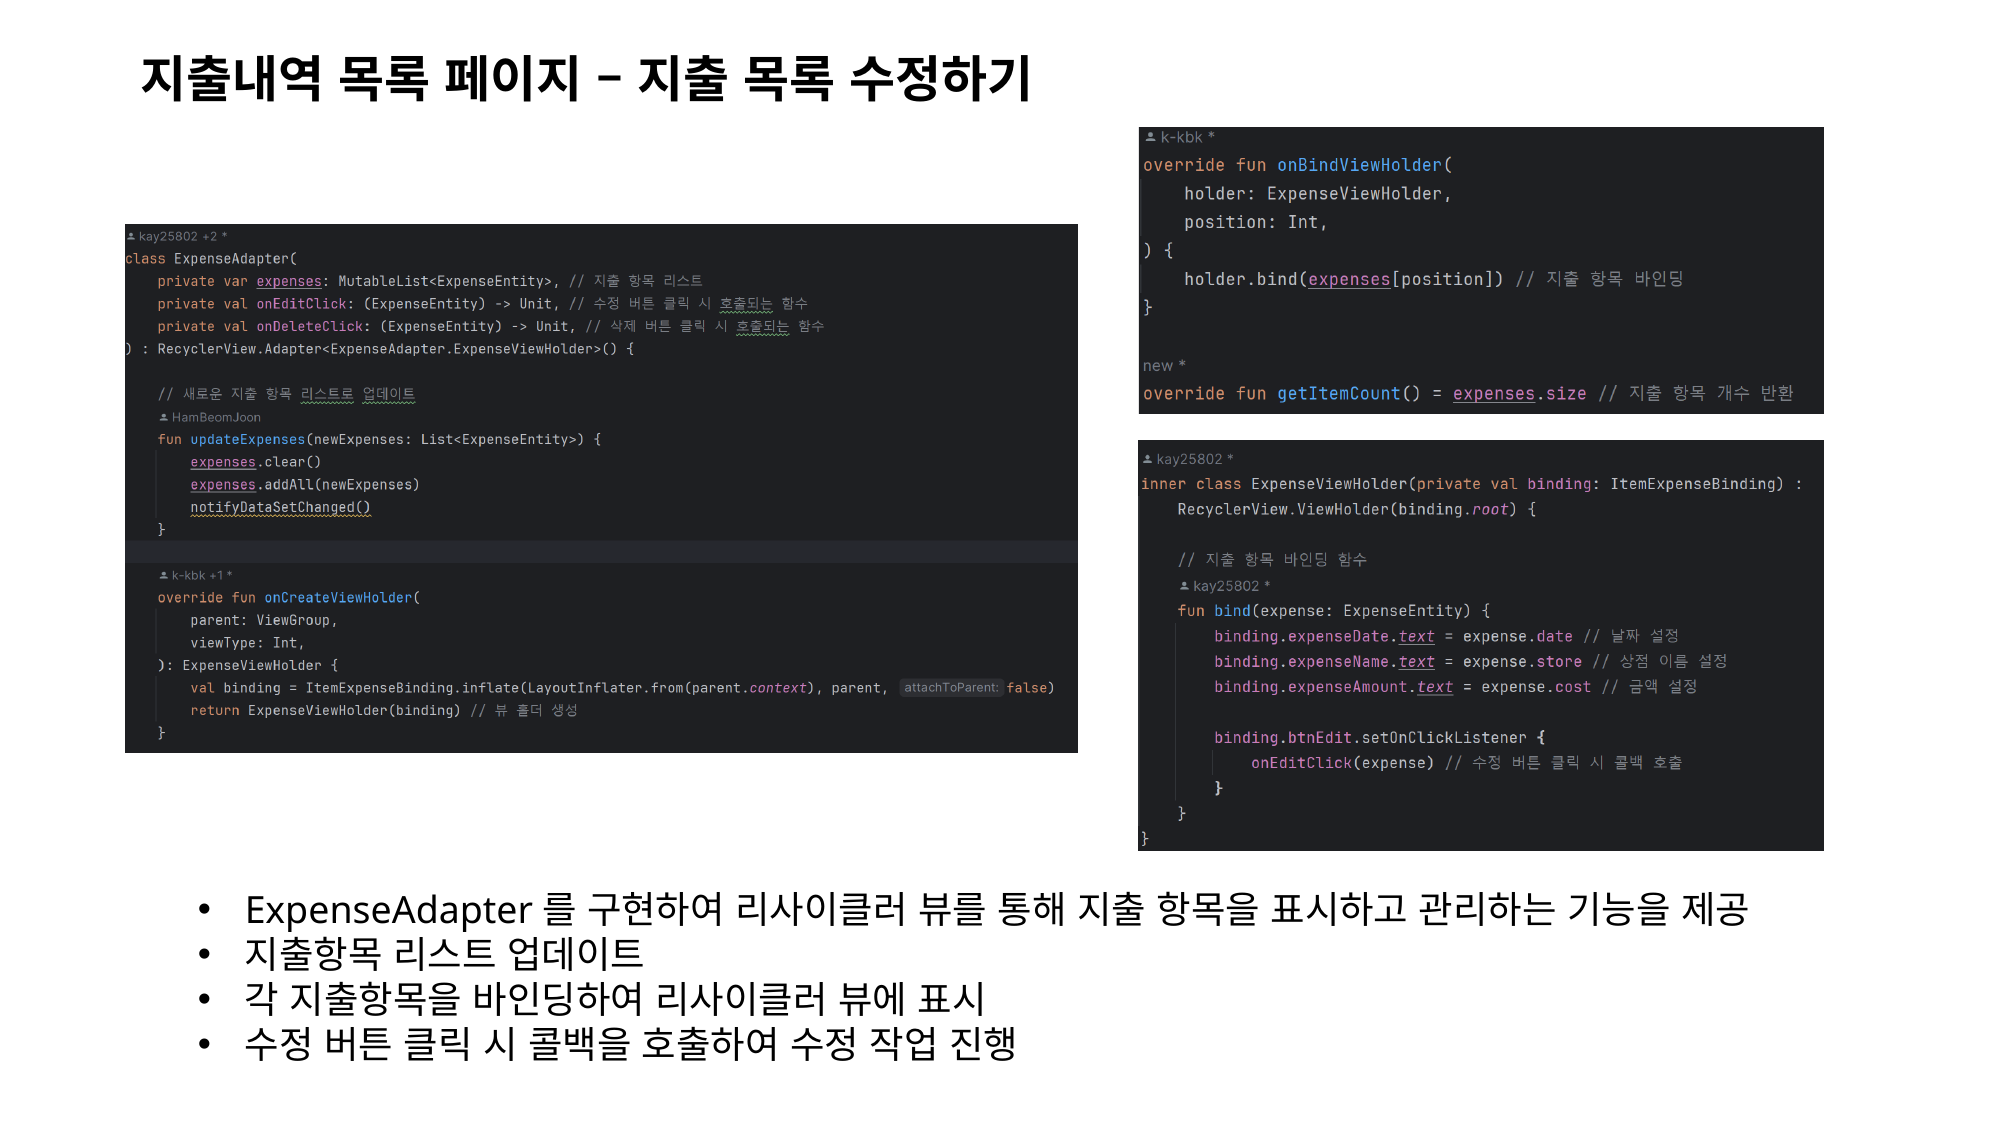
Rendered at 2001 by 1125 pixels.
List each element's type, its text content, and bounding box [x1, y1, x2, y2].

picture [124, 223, 1078, 754]
picture [1138, 126, 1825, 414]
title 지출내역 목록 페이지 – 지출 목록 수정하기 [125, 40, 1318, 124]
picture [1138, 440, 1825, 852]
text_box ExpenseAdapter를 구현하여 리사이클러 뷰를 통해 지출 항목을 표시하고 관리하는 기능을 제공 지출항목 리스트 업데이트 각 지출항목을 바인딩하여 리사이클러 뷰에 표시 수정 버튼 클릭 시 콜백을 호출하여 수정 작업 진행 [183, 878, 1767, 1074]
